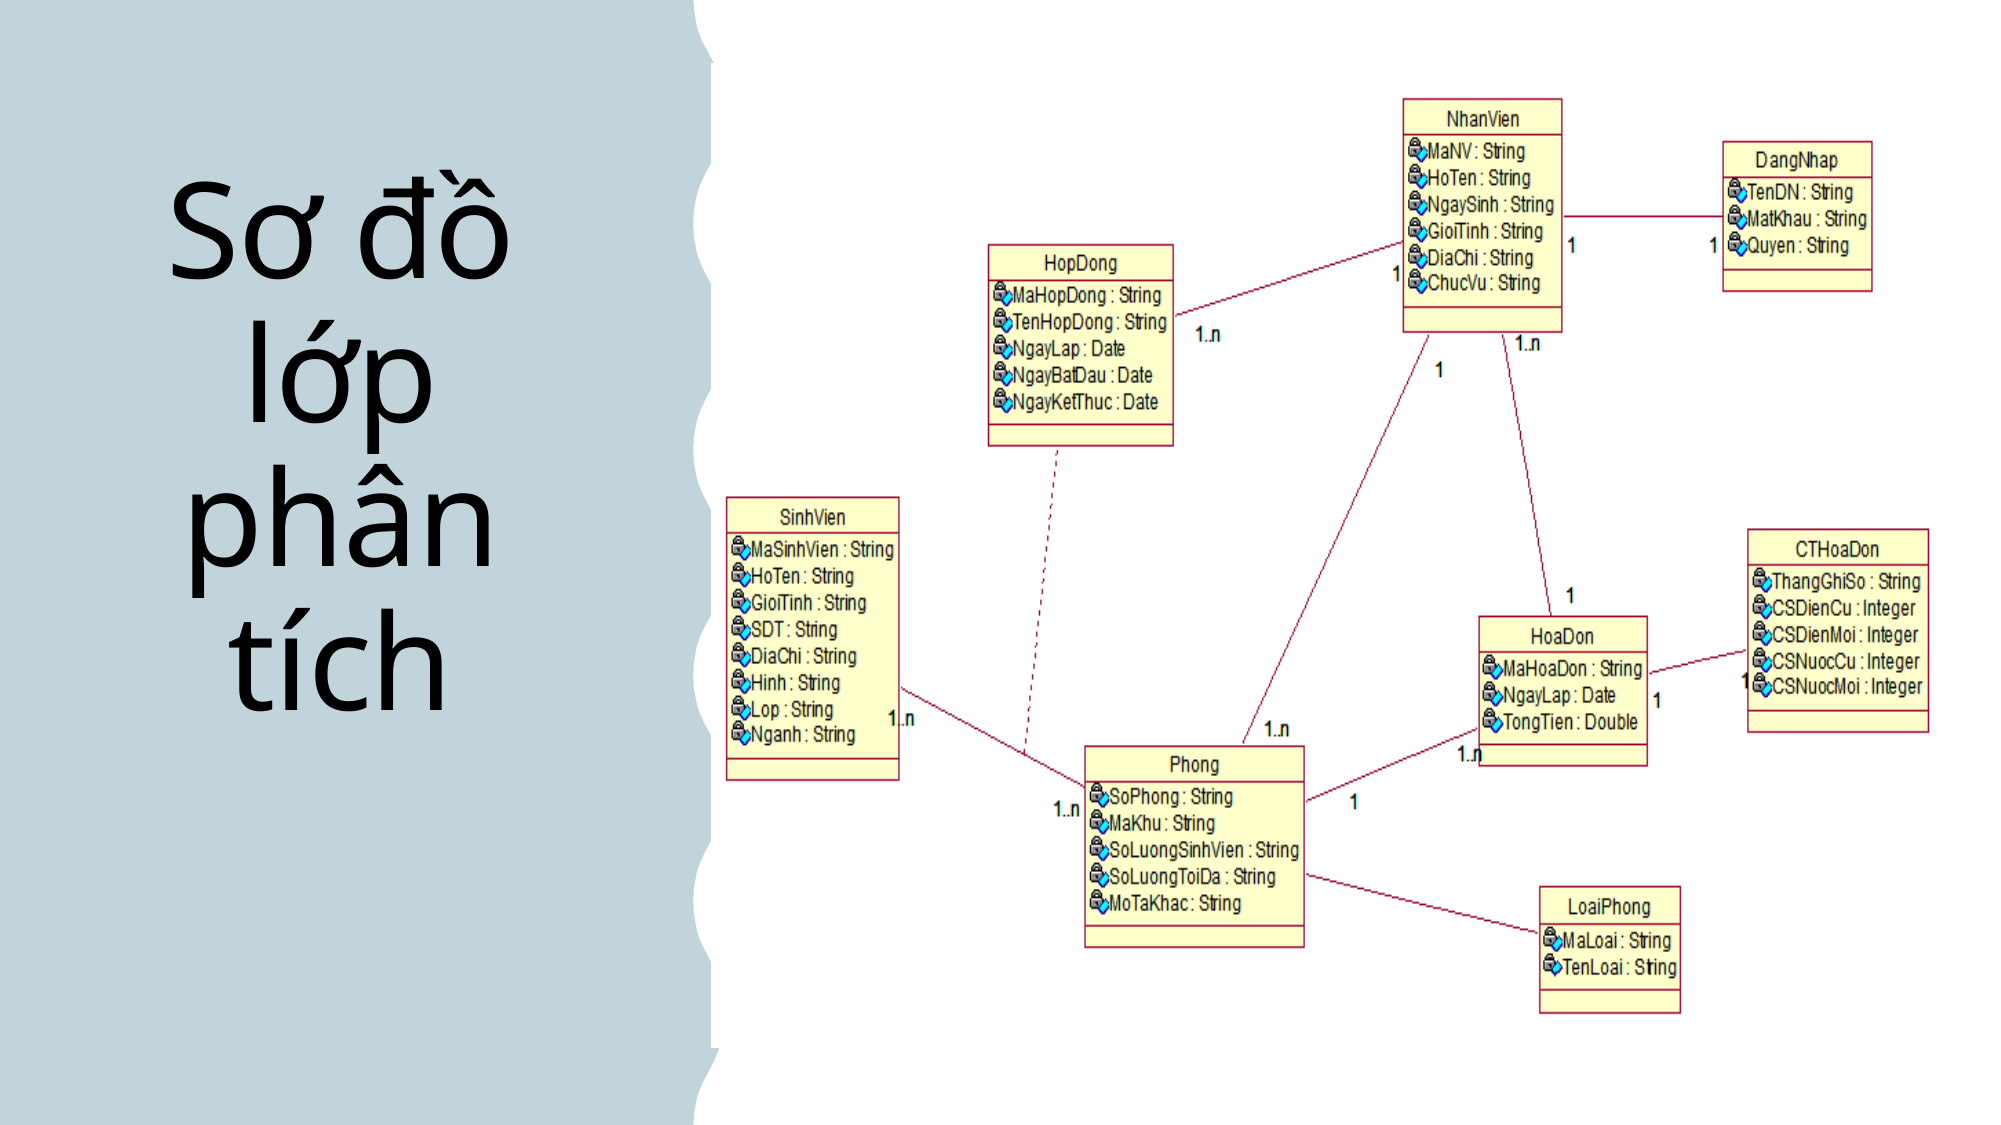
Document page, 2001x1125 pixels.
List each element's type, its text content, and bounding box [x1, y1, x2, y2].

title Sơ đồ lớp phân tích [75, 118, 606, 747]
text_box [695, 18, 2000, 1125]
text_box [0, 0, 718, 1125]
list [710, 62, 1950, 1048]
